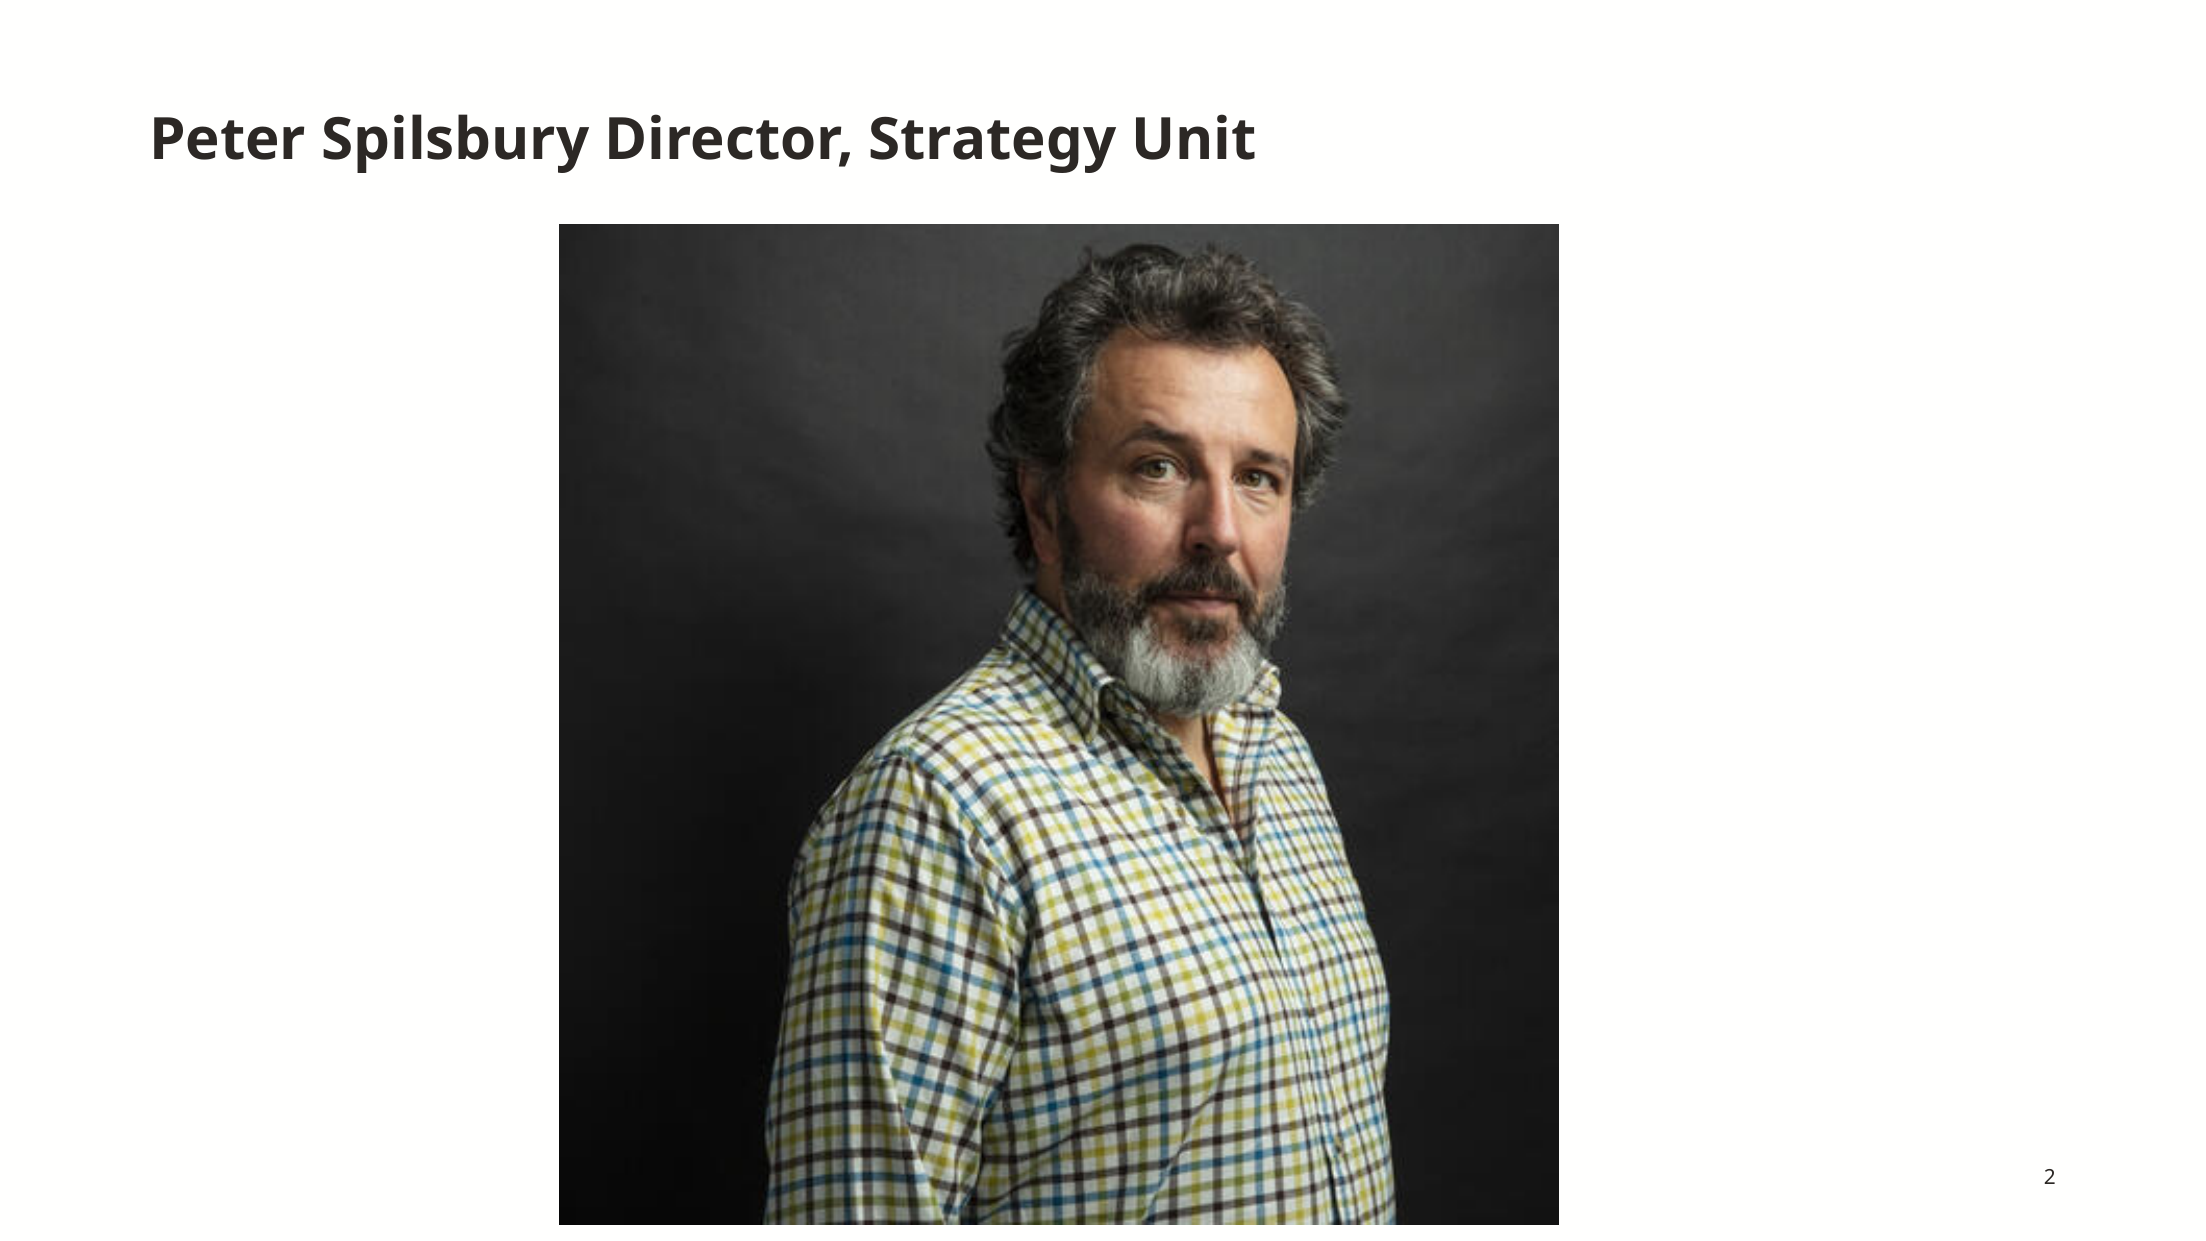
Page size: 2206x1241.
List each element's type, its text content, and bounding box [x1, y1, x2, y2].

slide_number 2 [1919, 1151, 2068, 1211]
title Peter Spilsbury Director, Strategy Unit [137, 64, 2068, 184]
picture [558, 224, 1559, 1225]
